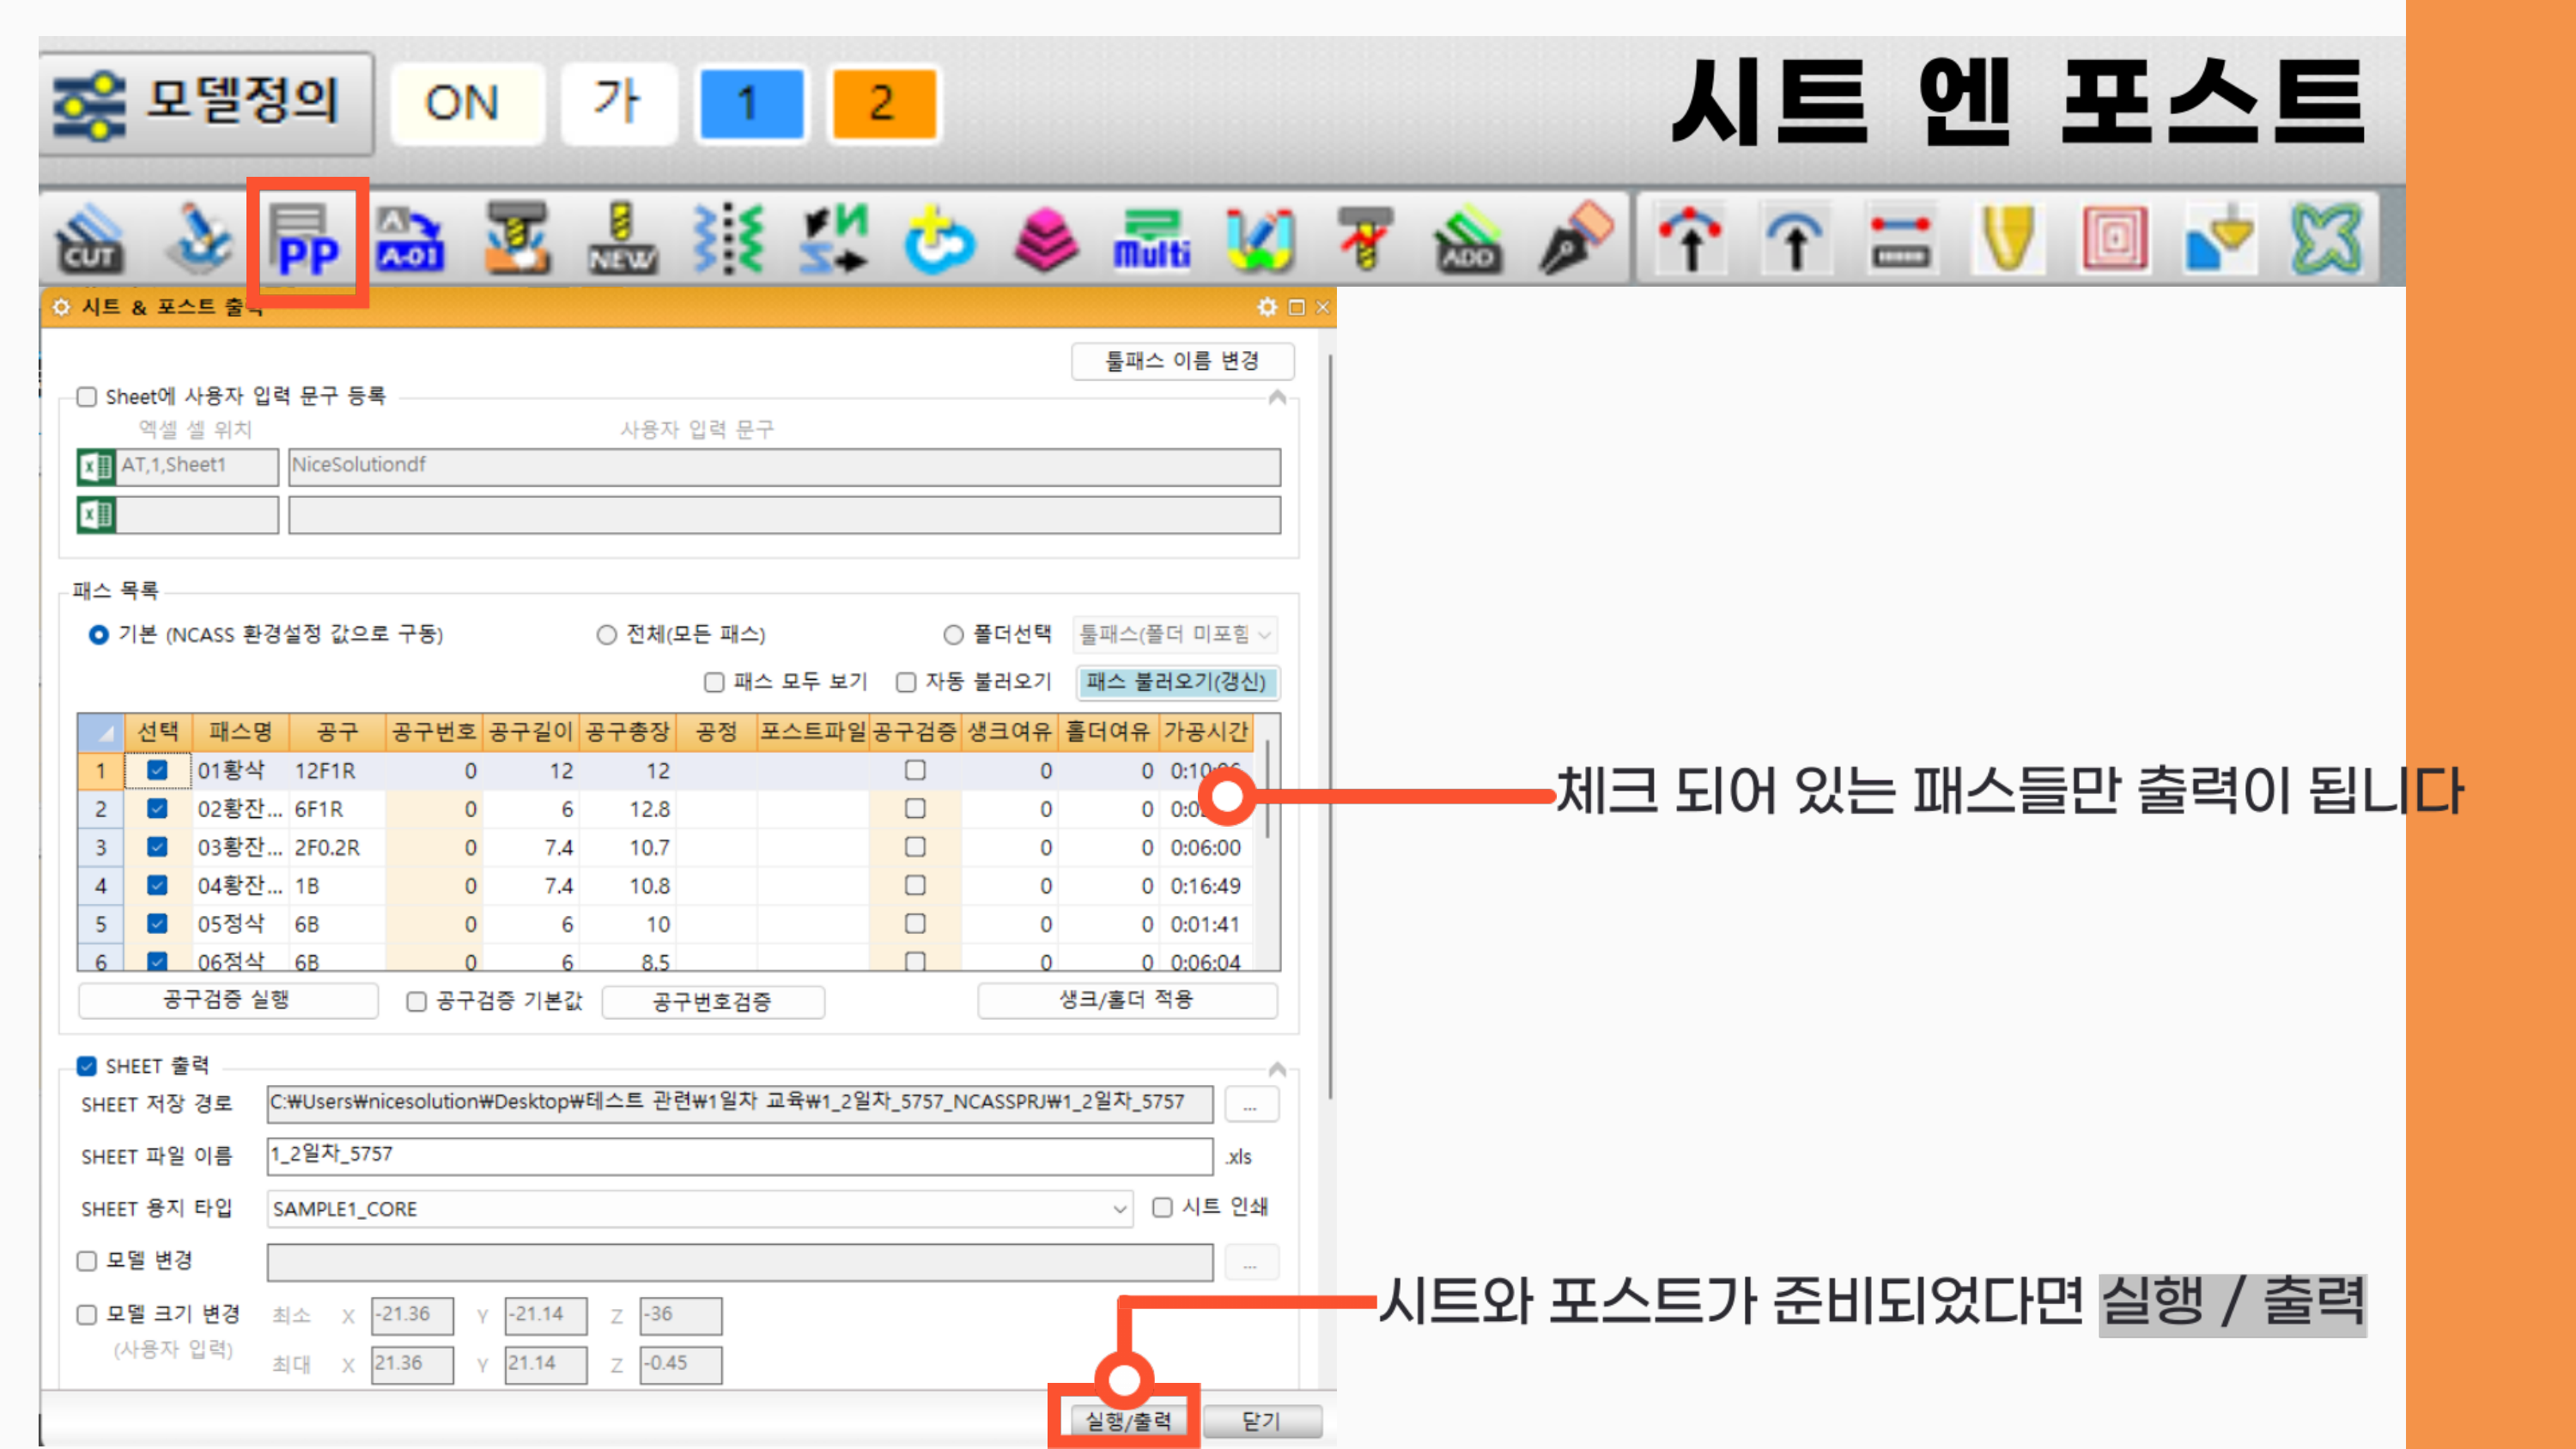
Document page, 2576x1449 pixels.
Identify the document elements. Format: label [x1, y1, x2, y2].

picture [1536, 734, 2524, 886]
picture [1632, 0, 2474, 278]
text_box [38, 36, 2406, 287]
text_box [246, 177, 371, 310]
text_box [1119, 1294, 1352, 1310]
text_box [1048, 1382, 1201, 1449]
text_box [39, 294, 1337, 1446]
text_box [1066, 1322, 1182, 1383]
picture [1357, 1245, 2435, 1396]
text_box [2406, 0, 2576, 1449]
text_box [1197, 767, 1532, 828]
